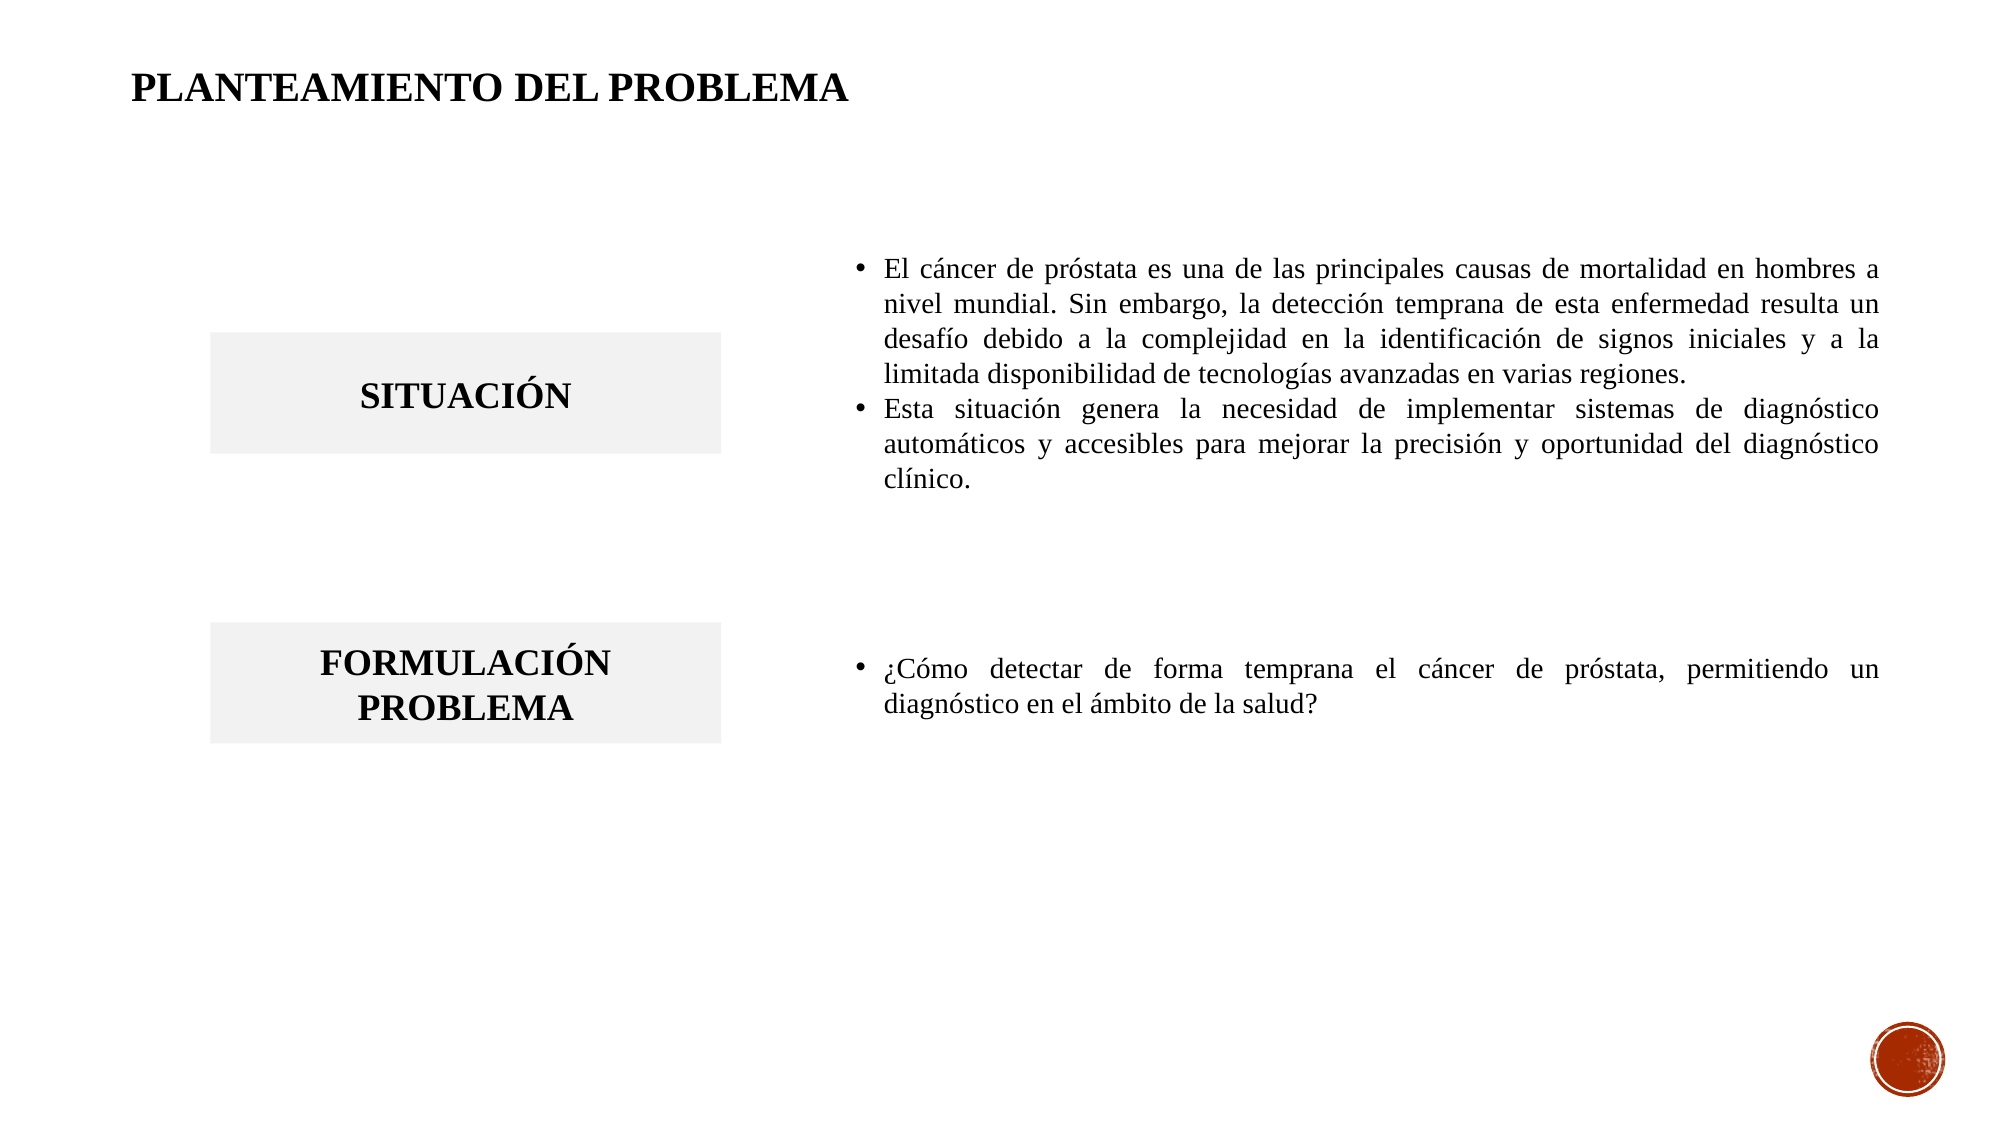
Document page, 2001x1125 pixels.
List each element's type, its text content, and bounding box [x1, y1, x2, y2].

text_box El cáncer de próstata es una de las principales causas de mortalidad en hombres a nivel mundial. Sin embargo, la detección temprana de esta enfermedad resulta un desafío debido a la complejidad en la identificación de signos iniciales y a la limitada disponibilidad de tecnologías avanzadas en varias regiones. Esta situación genera la necesidad de implementar sistemas de diagnóstico automáticos y accesibles para mejorar la precisión y oportunidad del diagnóstico clínico. [840, 241, 1896, 503]
text_box FORMULACIÓN PROBLEMA [209, 621, 722, 744]
text_box SITUACIÓN [209, 331, 722, 455]
text_box ¿Cómo detectar de forma temprana el cáncer de próstata, permitiendo un diagnóstico en el ámbito de la salud? [840, 641, 1896, 727]
text_box PLANTEAMIENTO DEL PROBLEMA [116, 52, 865, 118]
